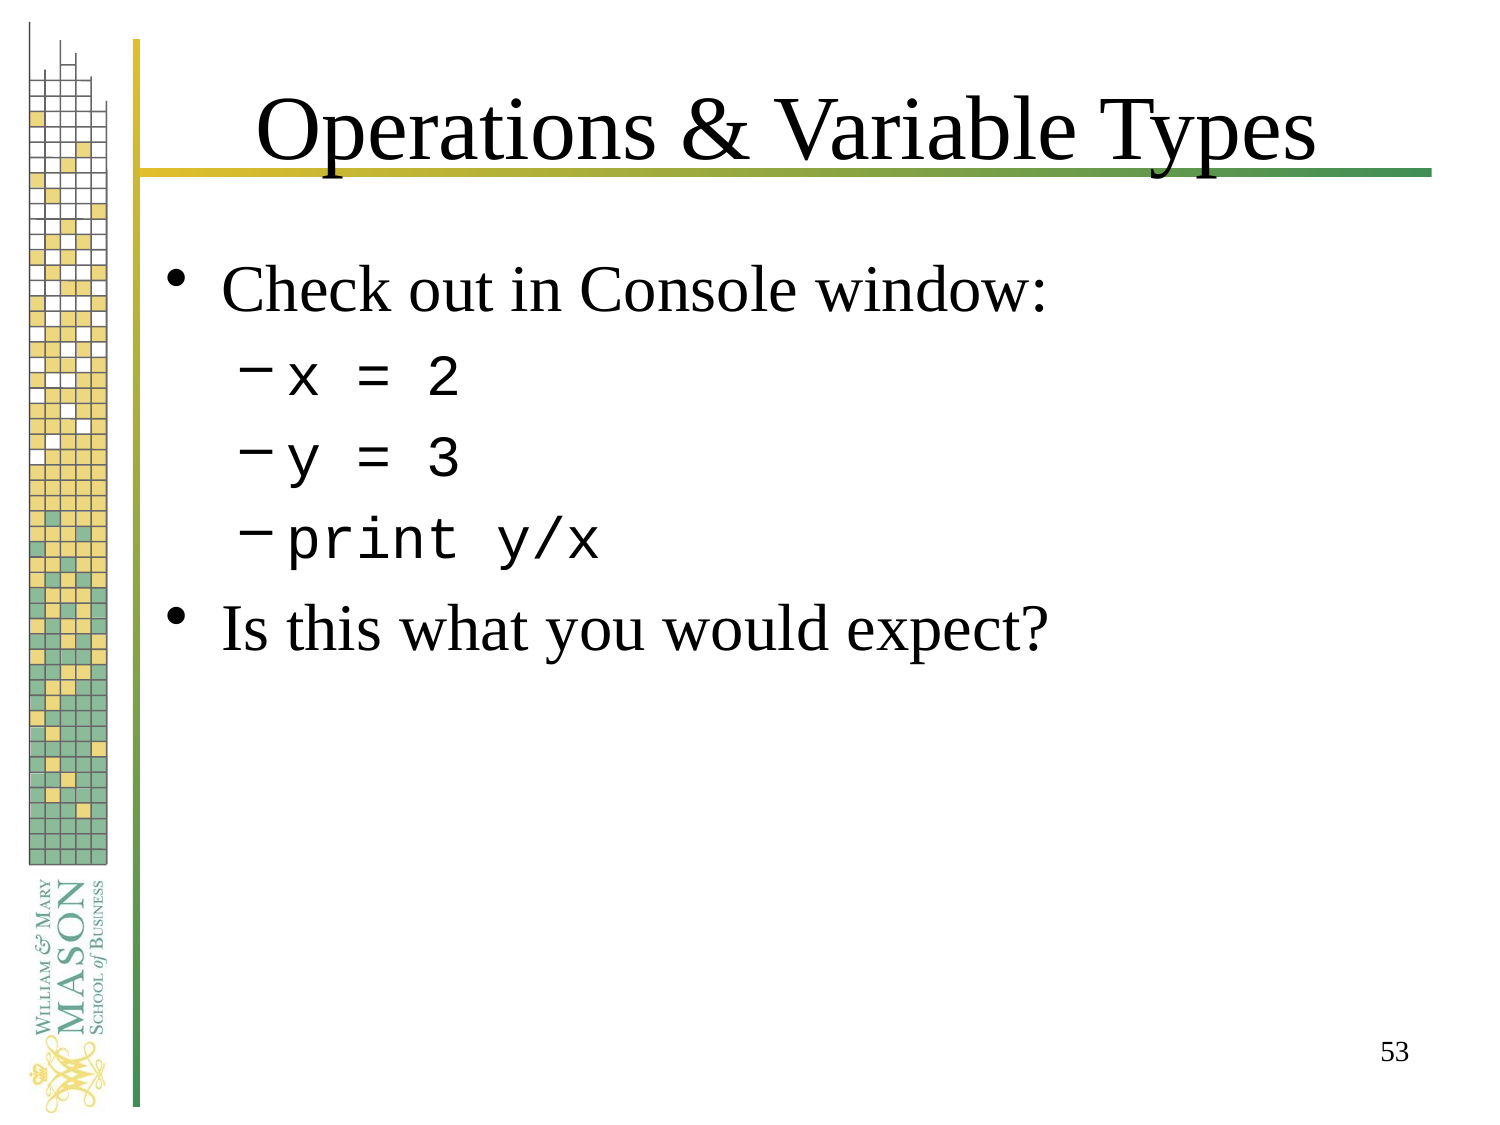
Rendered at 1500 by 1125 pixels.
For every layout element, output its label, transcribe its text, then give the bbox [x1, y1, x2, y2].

title Operations & Variable Types [150, 45, 1425, 200]
list Check out in Console window: x = 2 y = 3 print y/x Is this what you would expect? [150, 237, 1425, 1005]
slide_number 53 [1048, 1024, 1426, 1103]
slide_number 65 [29, 879, 107, 1113]
